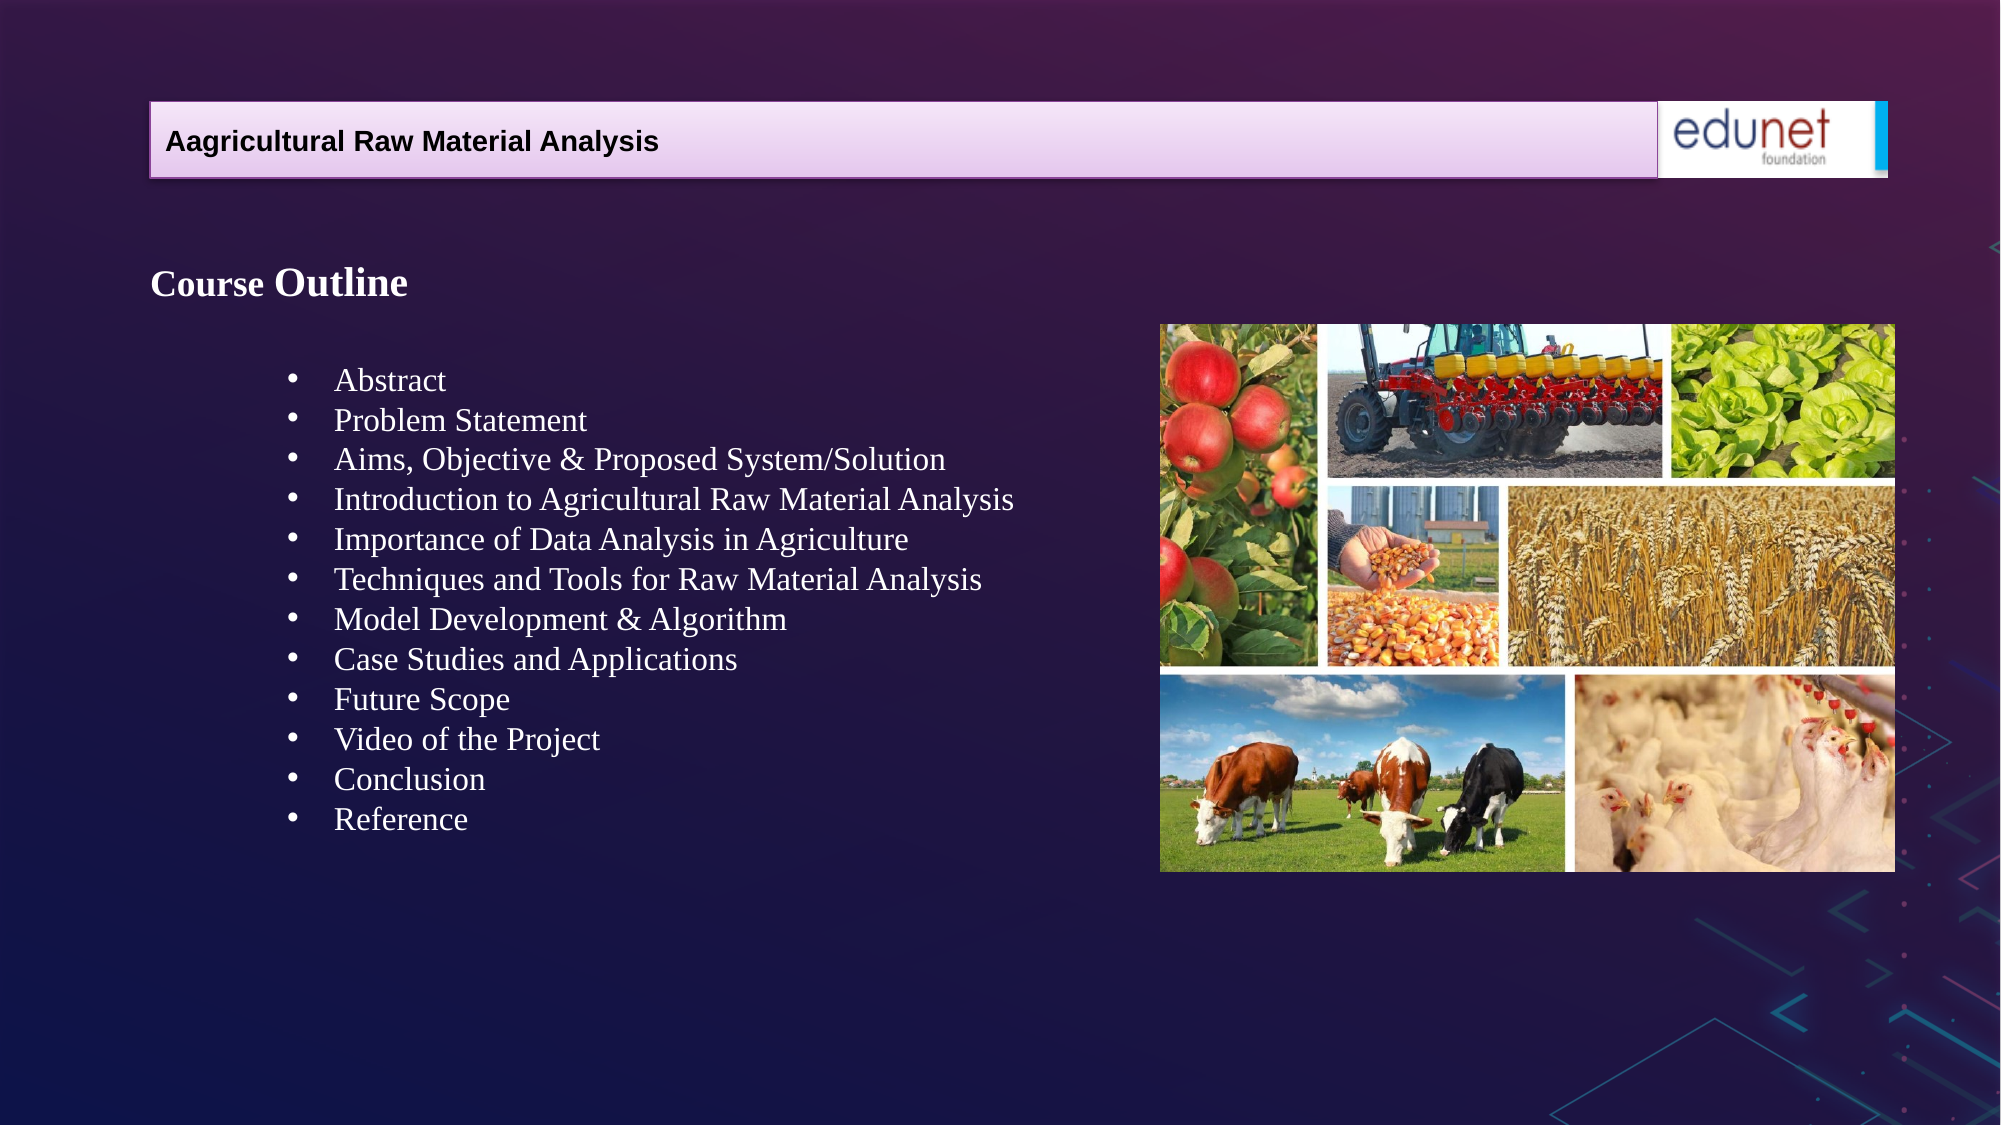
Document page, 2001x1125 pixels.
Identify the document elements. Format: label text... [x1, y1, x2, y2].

text_box Aagricultural Raw Material Analysis [149, 101, 1655, 179]
text_box Course Outline [150, 267, 423, 332]
text_box Abstract Problem Statement Aims, Objective & Proposed System/Solution Introduction to Agricultural Raw Material Analysis Importance of Data Analysis in Agriculture Techniques and Tools for Raw Material Analysis Model Development & Algorithm Case Studies and Applications Future Scope Video of the Project Conclusion Reference [272, 350, 1854, 885]
picture [1657, 101, 1888, 179]
picture [1160, 324, 1895, 873]
